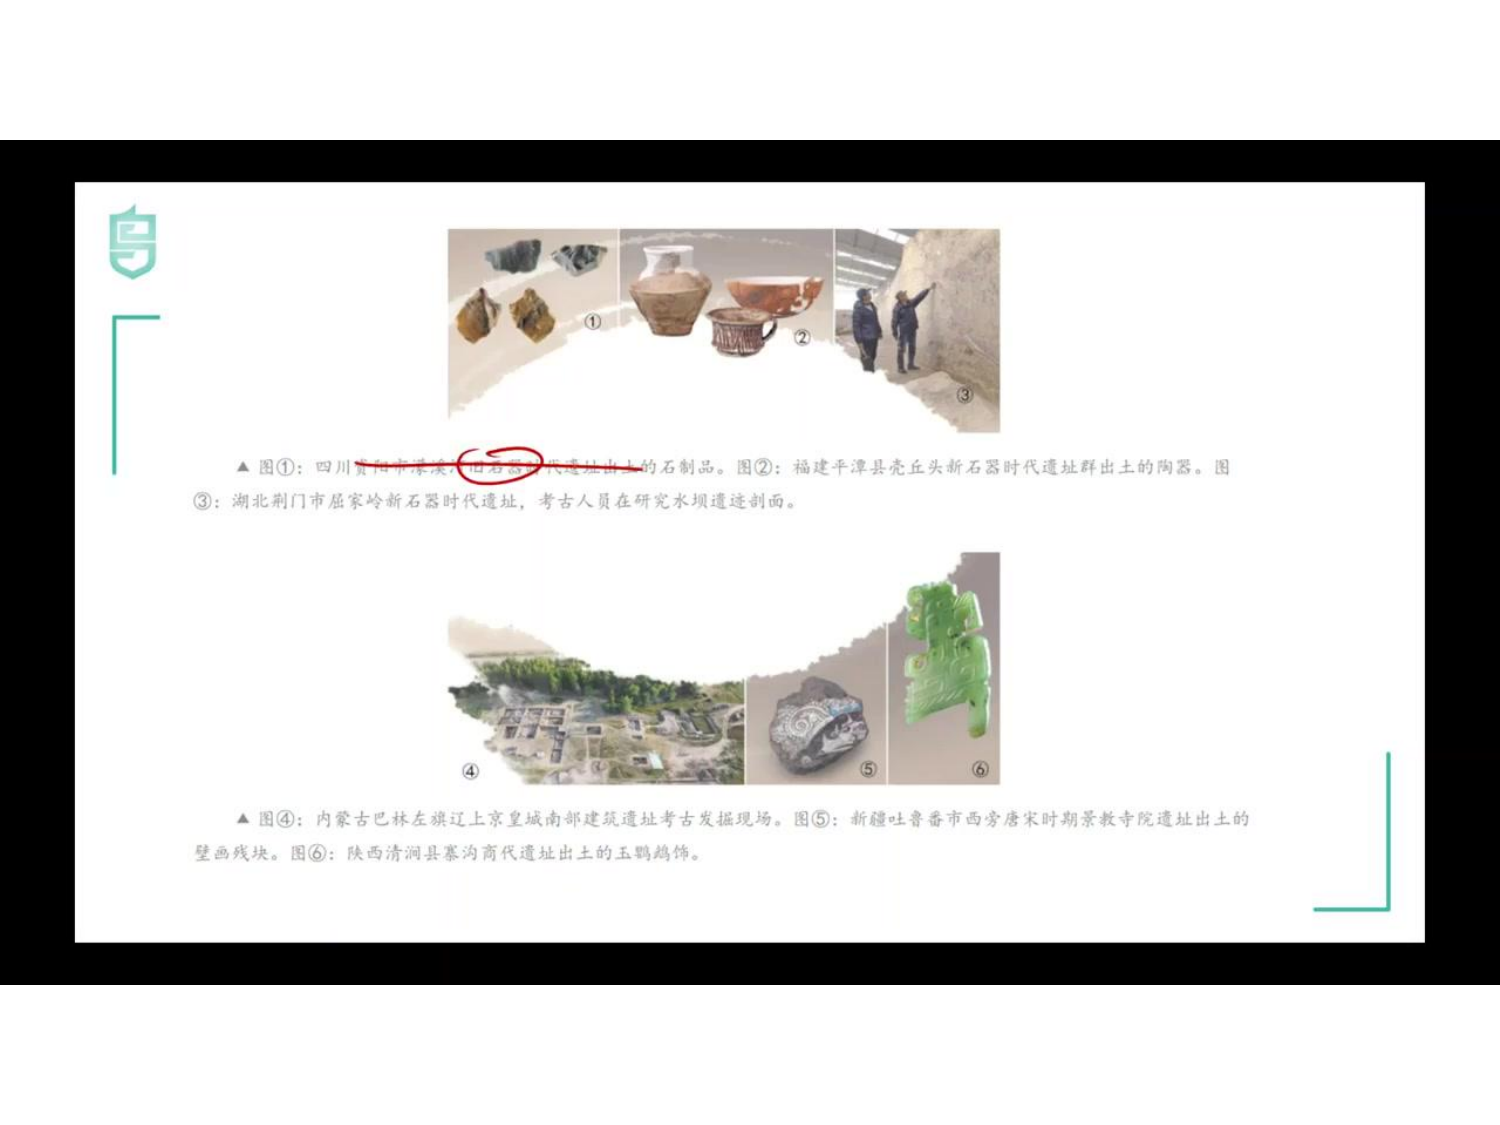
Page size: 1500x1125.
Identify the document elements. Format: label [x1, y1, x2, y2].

picture [0, 140, 1500, 985]
